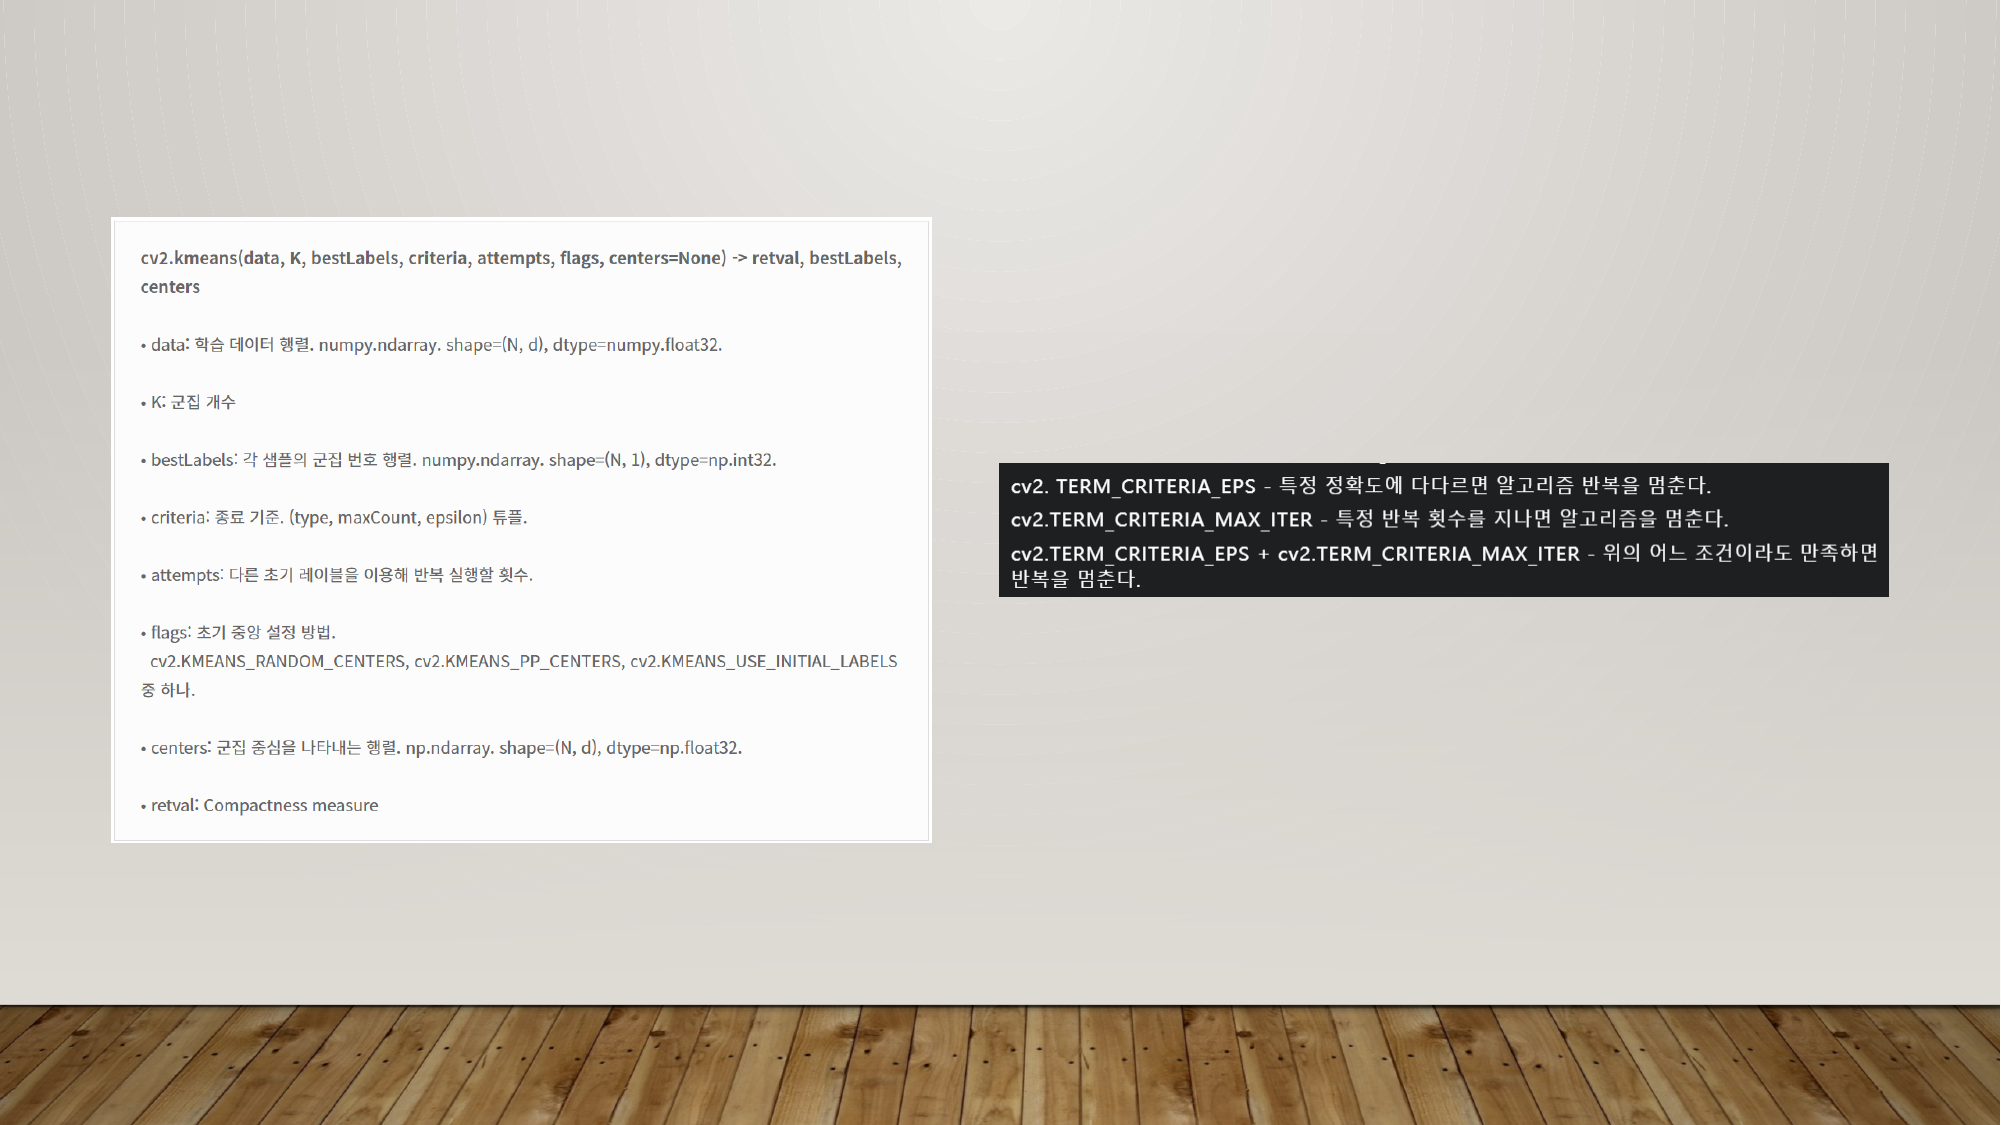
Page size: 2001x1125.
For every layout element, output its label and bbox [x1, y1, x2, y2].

picture [0, 1005, 2000, 1125]
picture [110, 217, 932, 843]
picture [999, 463, 1890, 597]
